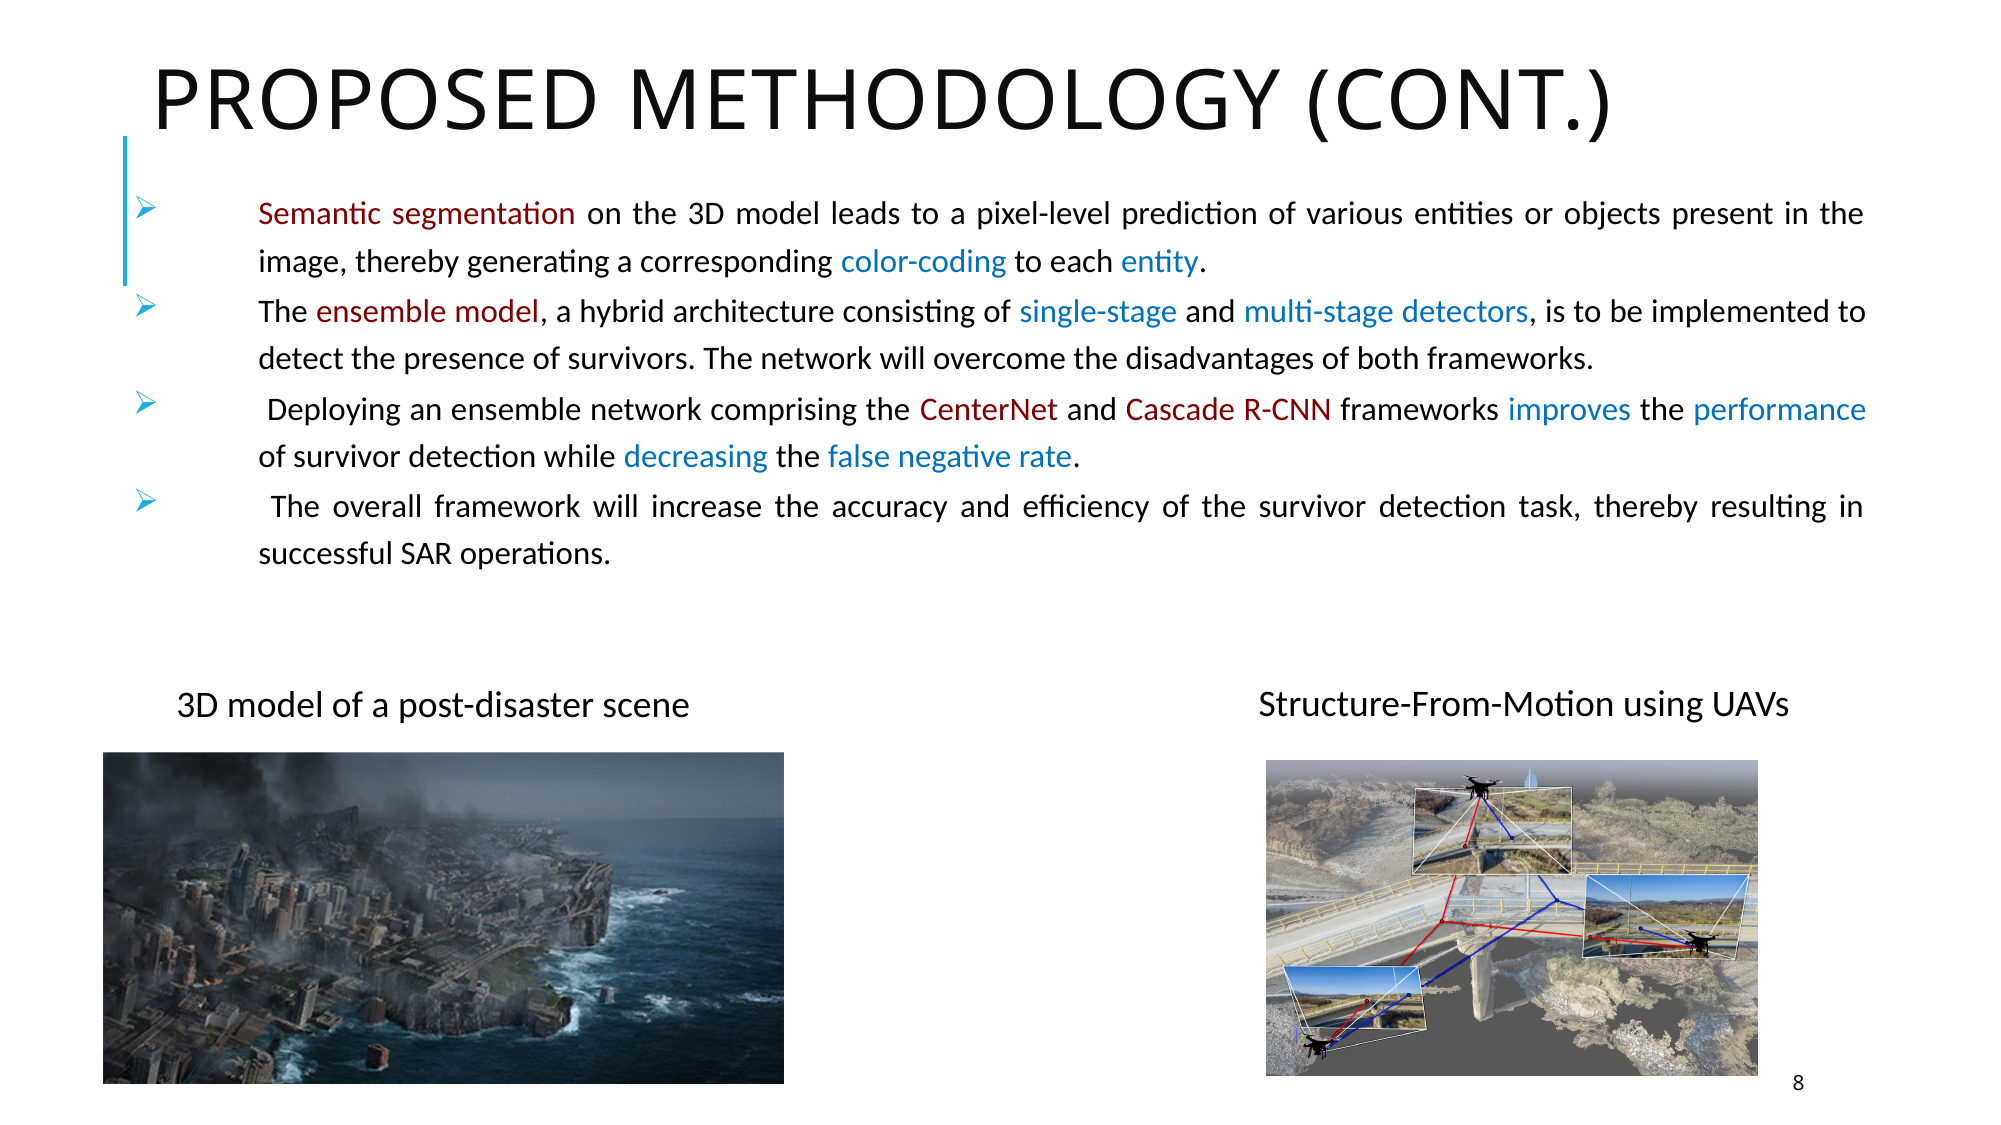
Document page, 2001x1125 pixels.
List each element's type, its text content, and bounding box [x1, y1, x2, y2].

slide_number 8 [1777, 1061, 1938, 1107]
list Semantic segmentation on the 3D model leads to a pixel-level prediction of various entities or objects present in the image, thereby generating a corresponding color-coding to each entity. The ensemble model, a hybrid architecture consisting of single-stage and multi-stage detectors, is to be implemented to detect the presence of survivors. The network will overcome the disadvantages of both frameworks. Deploying an ensemble network comprising the CenterNet and Cascade R-CNN frameworks improves the performance of survivor detection while decreasing the false negative rate. The overall framework will increase the accuracy and efficiency of the survivor detection task, thereby resulting in successful SAR operations. [125, 138, 1875, 643]
title Proposed methodology (cont.) [136, 0, 1731, 138]
text_box Structure-From-Motion using UAVs [1228, 671, 1820, 731]
picture [1266, 760, 1759, 1077]
text_box 3D model of a post-disaster scene [0, 672, 934, 732]
picture [102, 752, 784, 1085]
